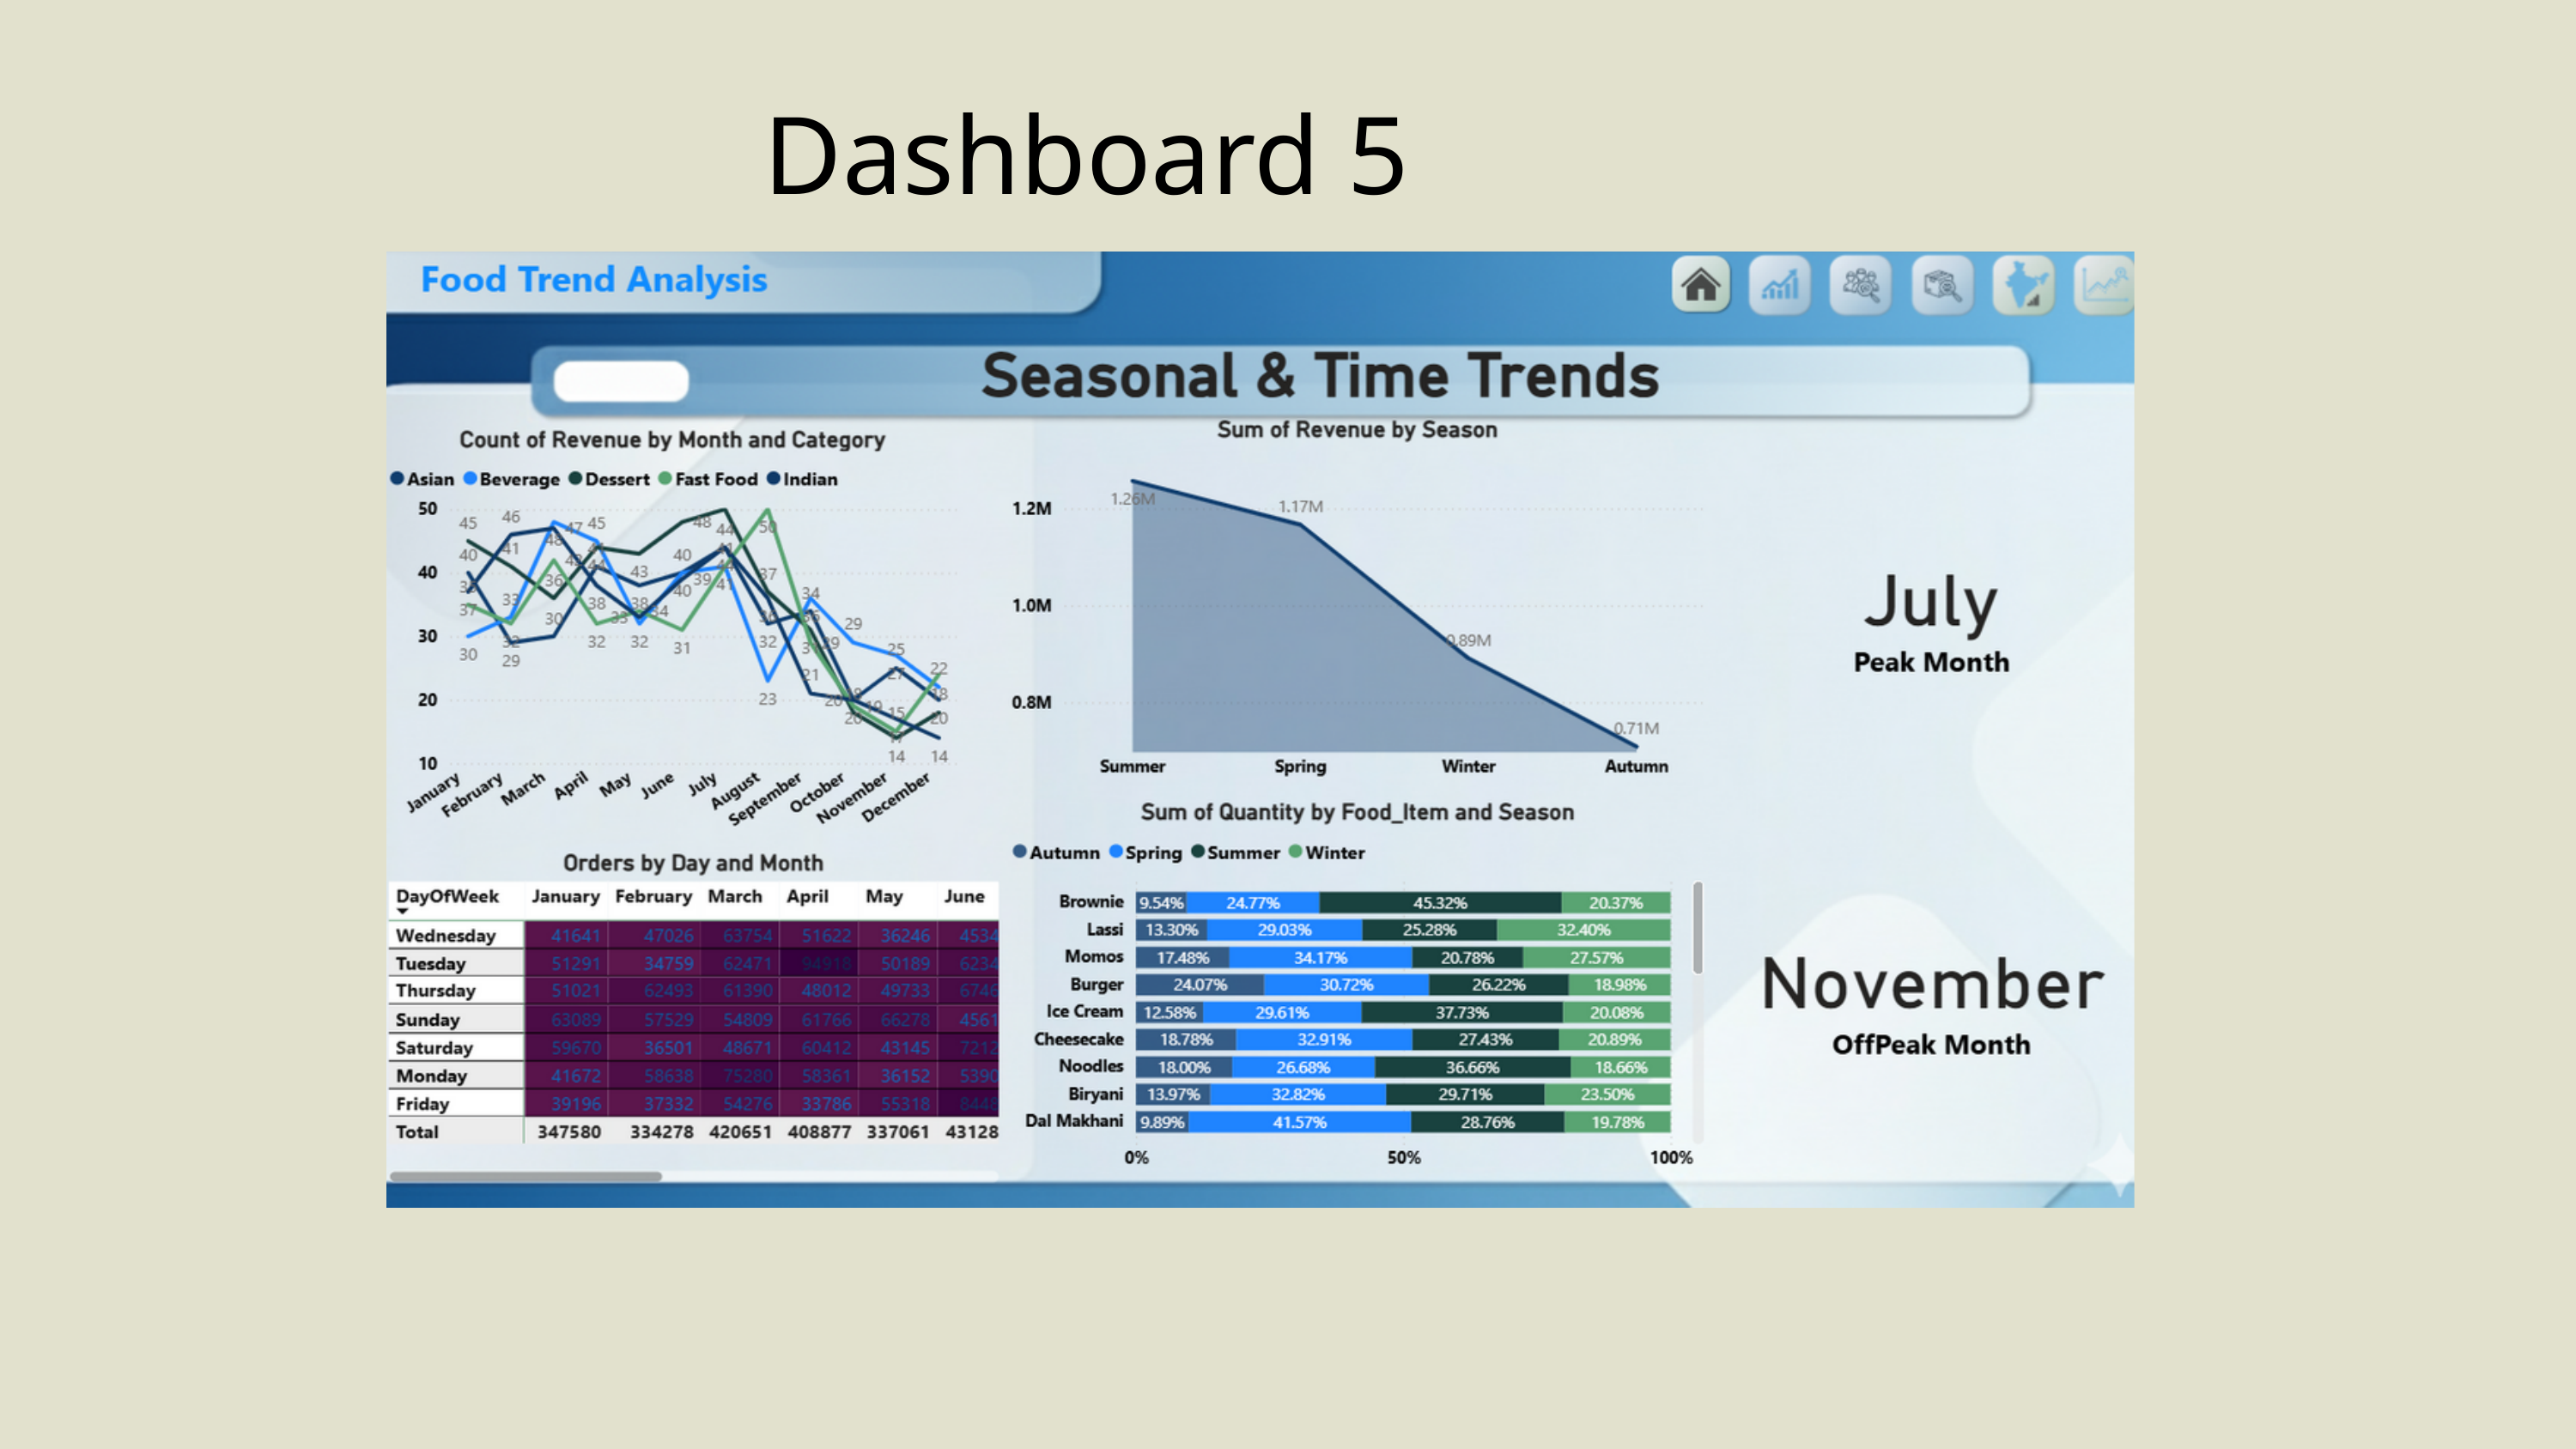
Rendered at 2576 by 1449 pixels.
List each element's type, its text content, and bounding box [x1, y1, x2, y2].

text_box [386, 252, 2135, 1208]
text_box Dashboard 5 [751, 80, 2082, 222]
